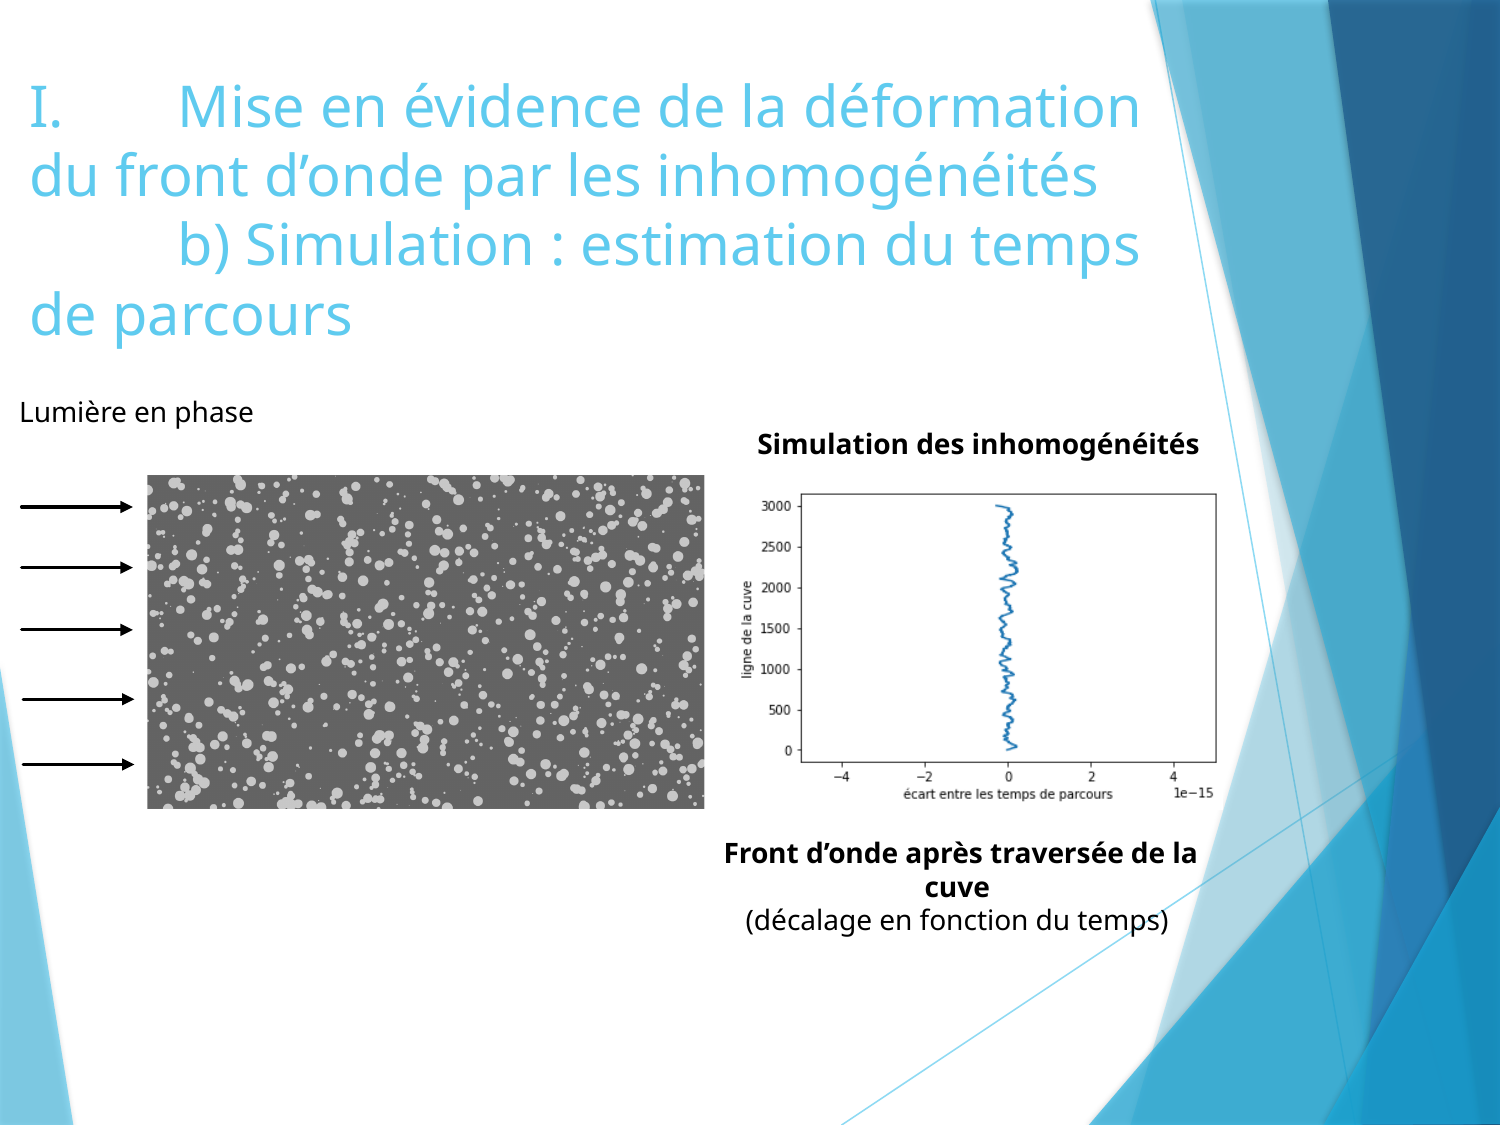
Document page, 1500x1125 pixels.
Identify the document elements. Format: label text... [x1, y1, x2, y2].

picture [734, 484, 1223, 811]
title I. Mise en évidence de la déformation du front d’onde par les inhomogénéités b) Simulation : estimation du temps de parcours [14, 62, 1192, 357]
picture [146, 473, 707, 811]
text_box Simulation des inhomogénéités [603, 419, 1354, 535]
text_box Lumière en phase [4, 387, 269, 436]
text_box Front d’onde après traversée de la cuve (décalage en fonction du temps) [677, 827, 1245, 944]
